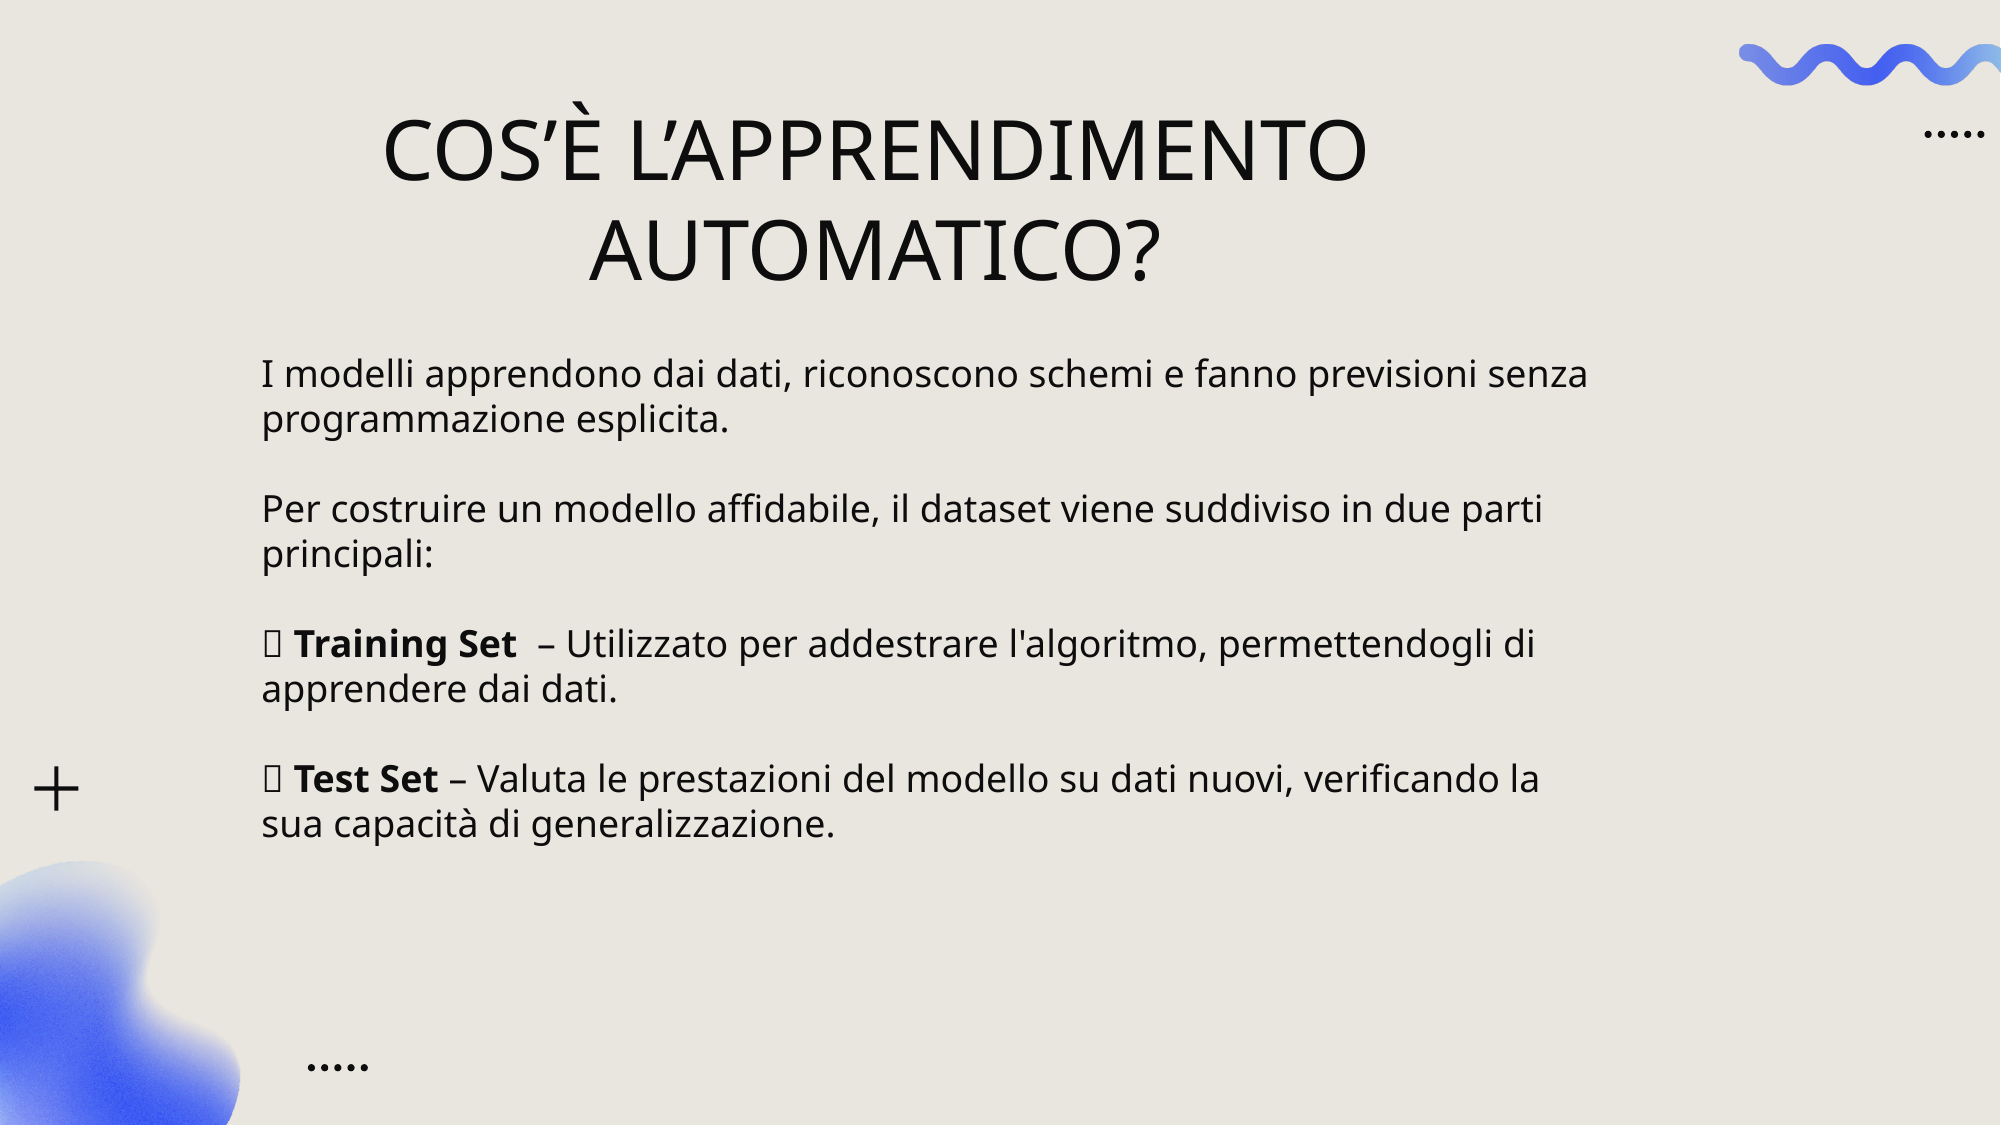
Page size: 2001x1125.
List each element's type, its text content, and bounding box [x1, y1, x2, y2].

title I modelli apprendono dai dati, riconoscono schemi e fanno previsioni senza programmazione esplicita. Per costruire un modello affidabile, il dataset viene suddiviso in due parti principali: 🔹 Training Set – Utilizzato per addestrare l'algoritmo, permettendogli di apprendere dai dati. 🔹 Test Set – Valuta le prestazioni del modello su dati nuovi, verificando la sua capacità di generalizzazione. [246, 335, 1620, 962]
title COS’È L’APPRENDIMENTO AUTOMATICO? [131, 97, 1621, 297]
